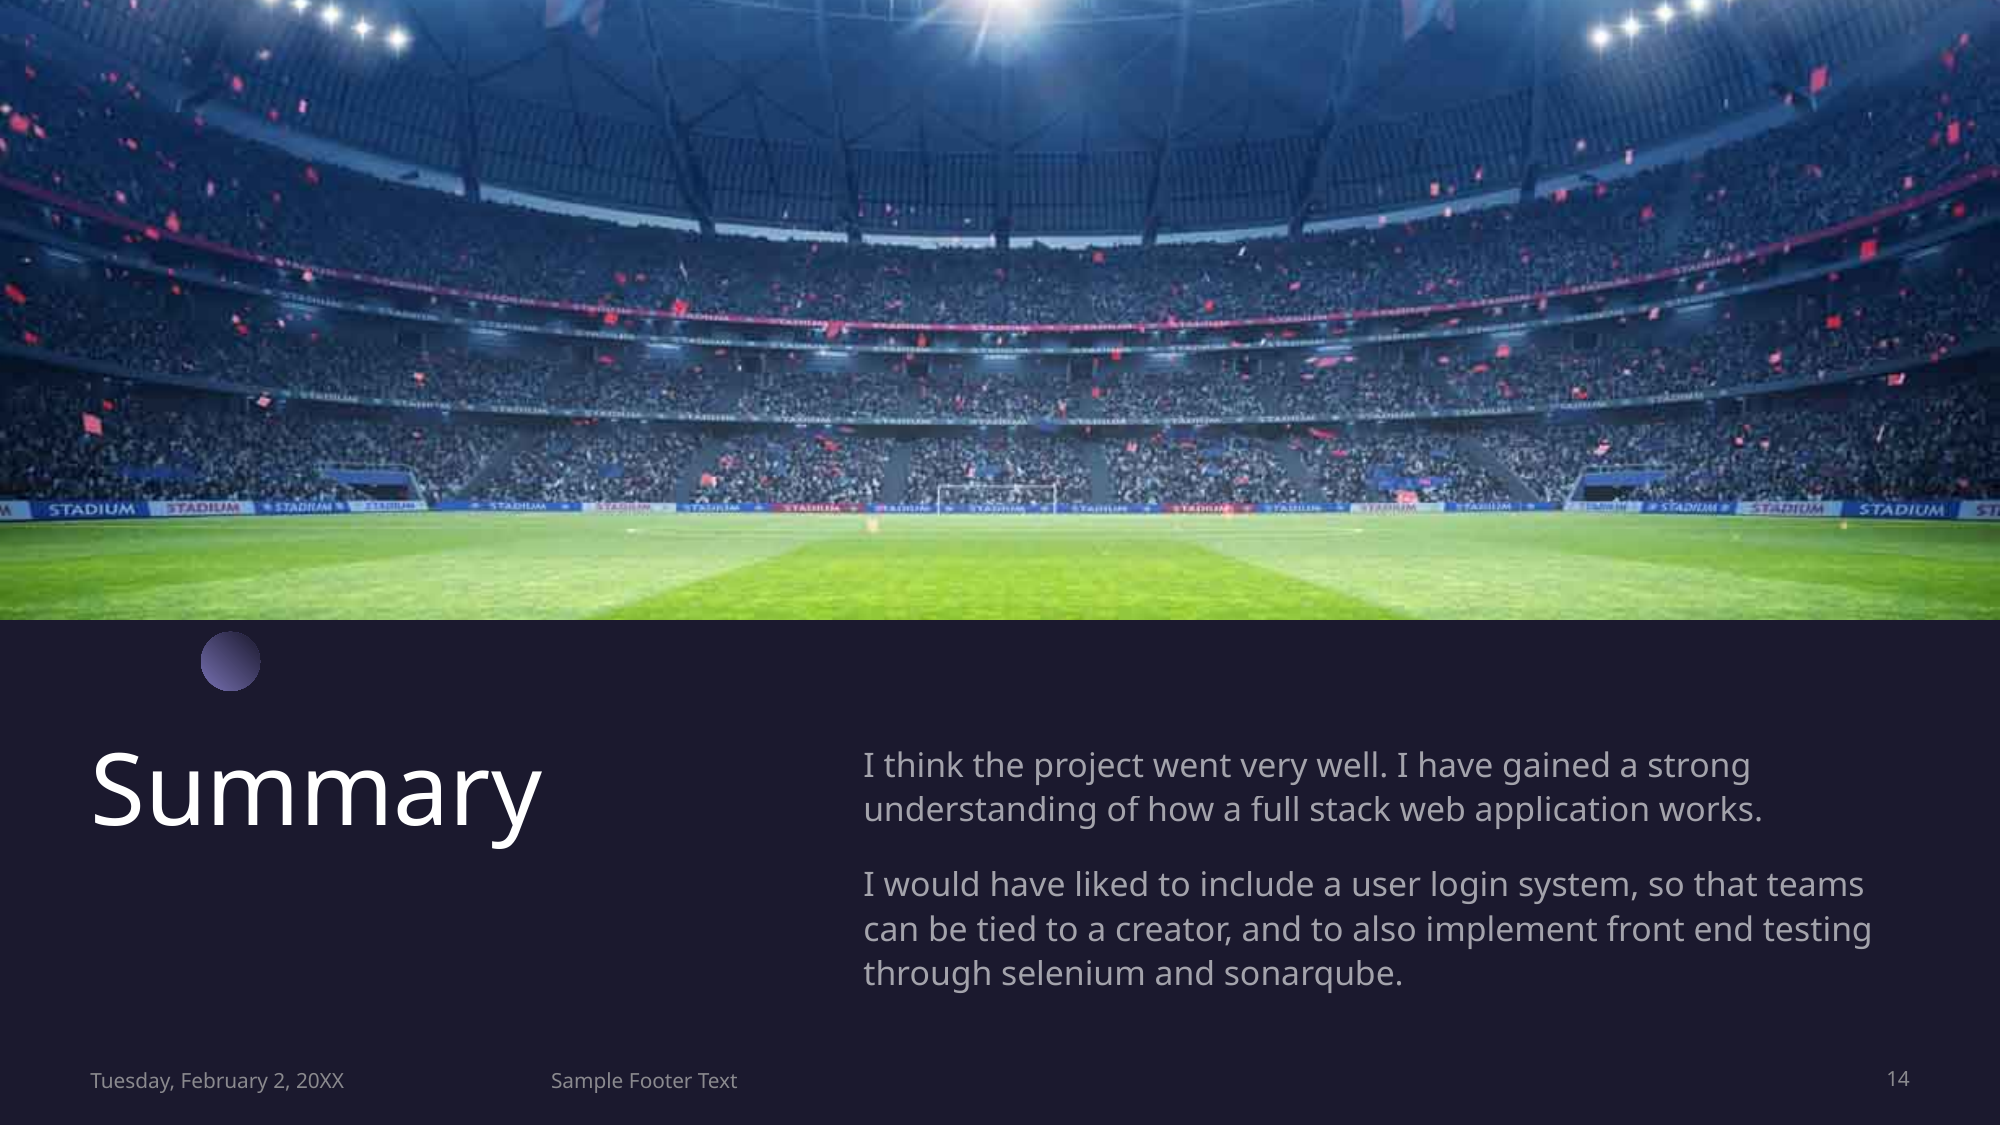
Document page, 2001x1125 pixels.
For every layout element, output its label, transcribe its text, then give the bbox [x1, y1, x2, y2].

footer Sample Footer Text [551, 1067, 1598, 1093]
title Summary [90, 739, 829, 996]
slide_number 14 [1632, 1067, 1910, 1093]
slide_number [90, 1067, 522, 1093]
picture [0, 0, 2000, 620]
list I think the project went very well. I have gained a strong understanding of how a full stack web application works. I would have liked to include a user login system, so that teams can be tied to a creator, and to also implement front end testing through selenium and sonarqube. [863, 739, 1884, 997]
